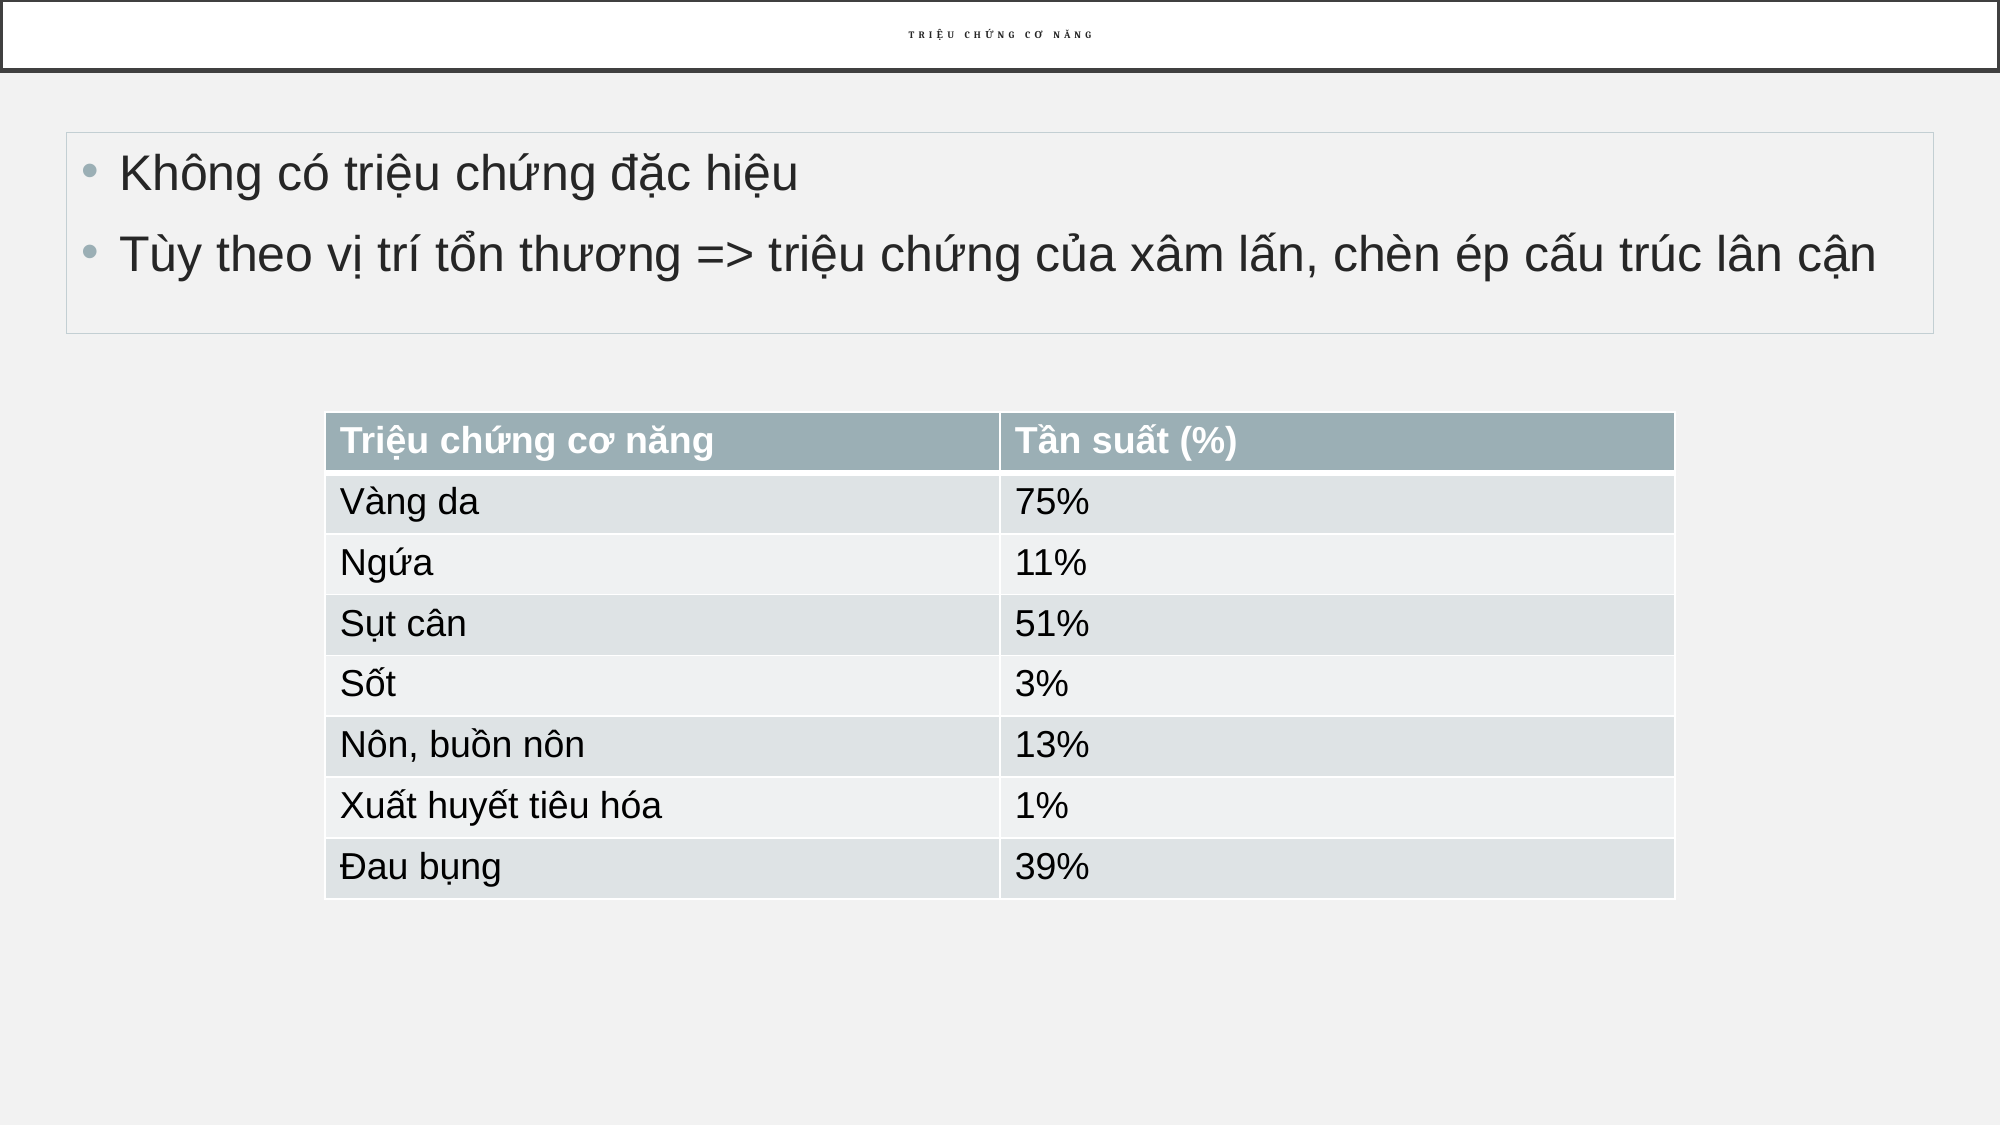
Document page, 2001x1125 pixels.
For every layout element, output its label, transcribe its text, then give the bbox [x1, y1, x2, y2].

table_cell 1% [1001, 778, 1674, 837]
table_header Tần suất (%) [1001, 413, 1674, 470]
table_cell Xuất huyết tiêu hóa [326, 778, 999, 837]
table_cell Sụt cân [326, 595, 999, 655]
table_cell 75% [1001, 476, 1674, 533]
table_cell Ngứa [326, 535, 999, 594]
table_header Triệu chứng cơ năng [326, 413, 999, 470]
table_cell 51% [1001, 595, 1674, 655]
table_cell Đau bụng [326, 839, 999, 898]
list Không có triệu chứng đặc hiệu Tùy theo vị trí tổn thương => triệu chứng của xâm lấn, chèn ép cấu trúc lân cận [66, 132, 1934, 334]
table_cell 39% [1001, 839, 1674, 898]
table_cell Nôn, buồn nôn [326, 717, 999, 776]
title Triệu chứng cơ năng [0, 0, 2000, 73]
table_cell 3% [1001, 656, 1674, 715]
table_cell Vàng da [326, 476, 999, 533]
table_cell 13% [1001, 717, 1674, 776]
table_cell 11% [1001, 535, 1674, 594]
table_cell Sốt [326, 656, 999, 715]
